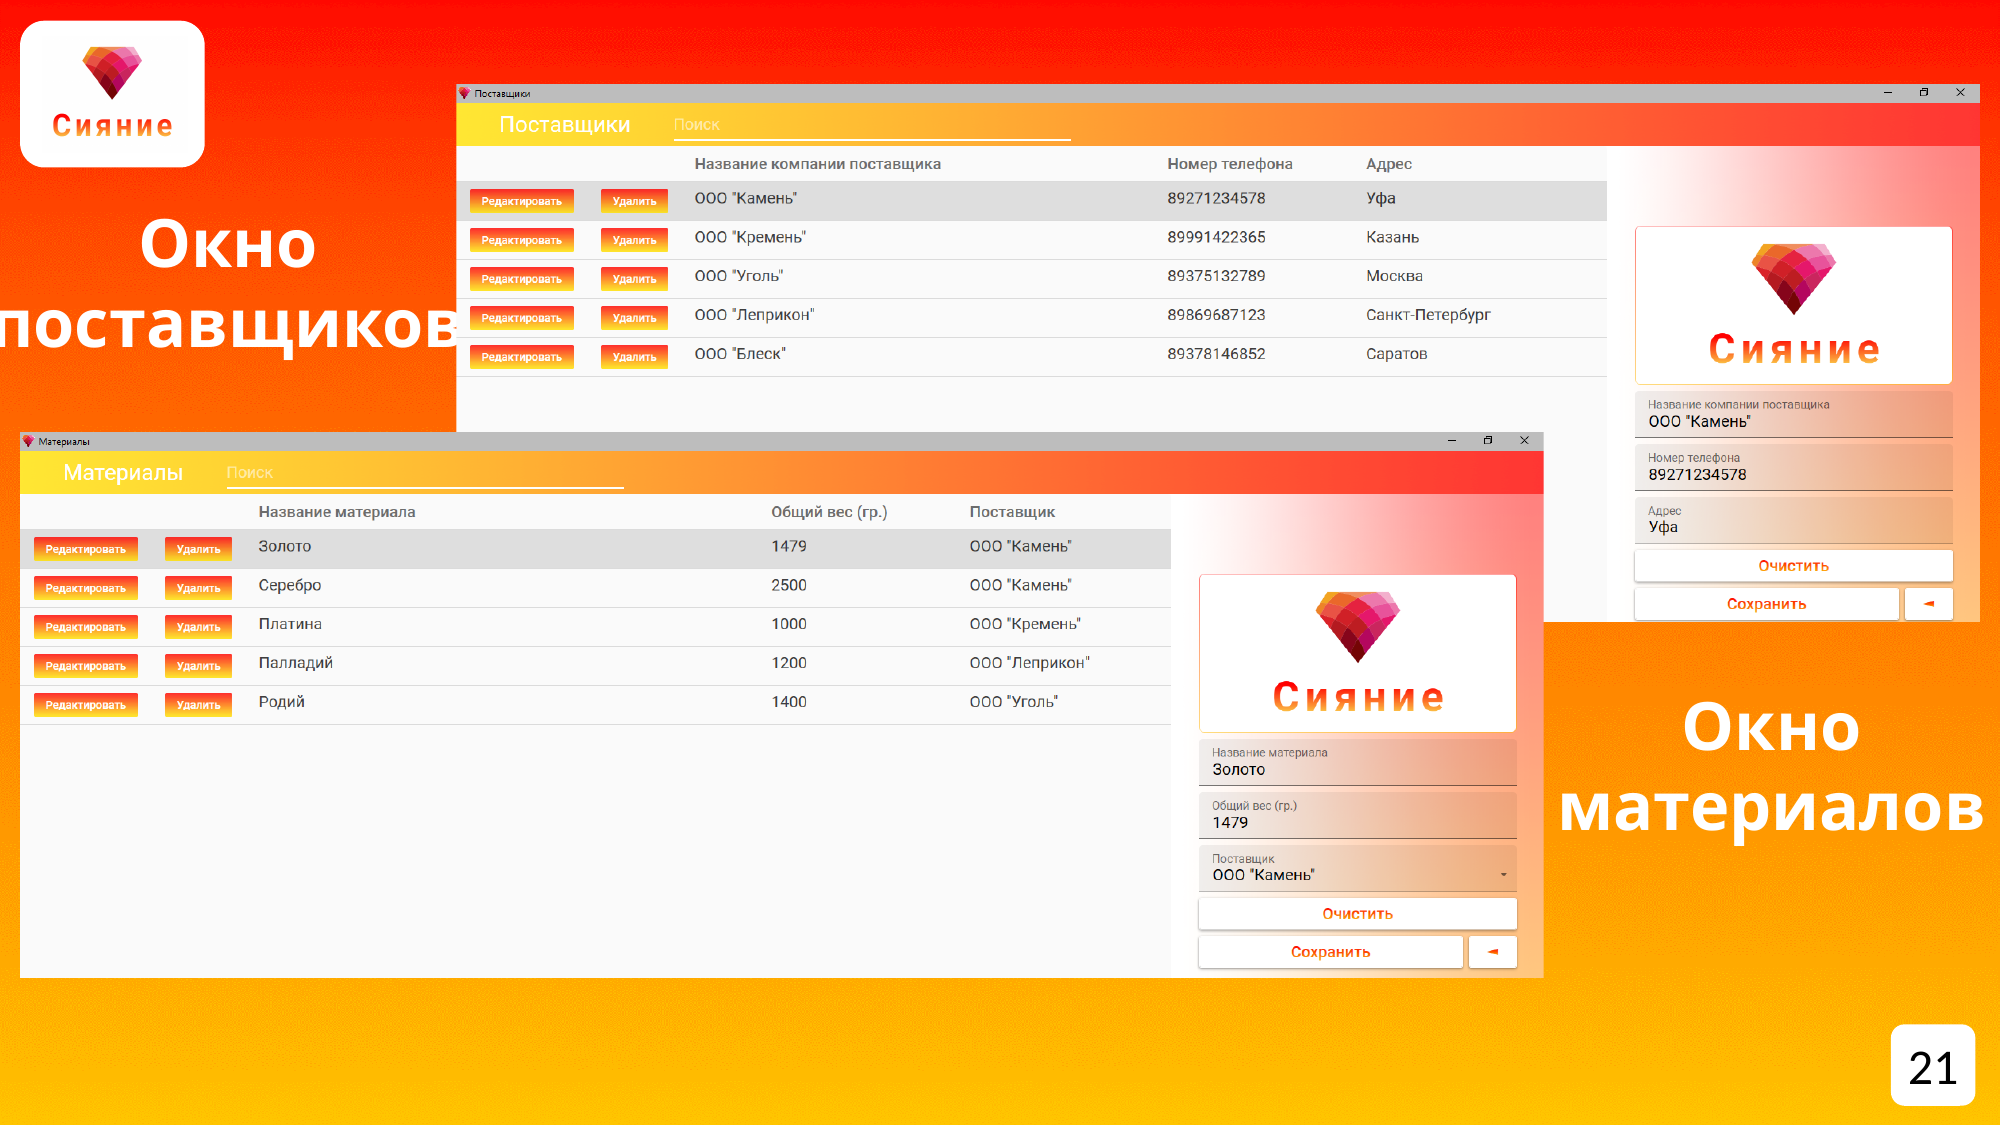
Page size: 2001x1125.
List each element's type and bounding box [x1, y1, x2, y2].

text_box [20, 20, 205, 168]
picture [0, 0, 2000, 1125]
